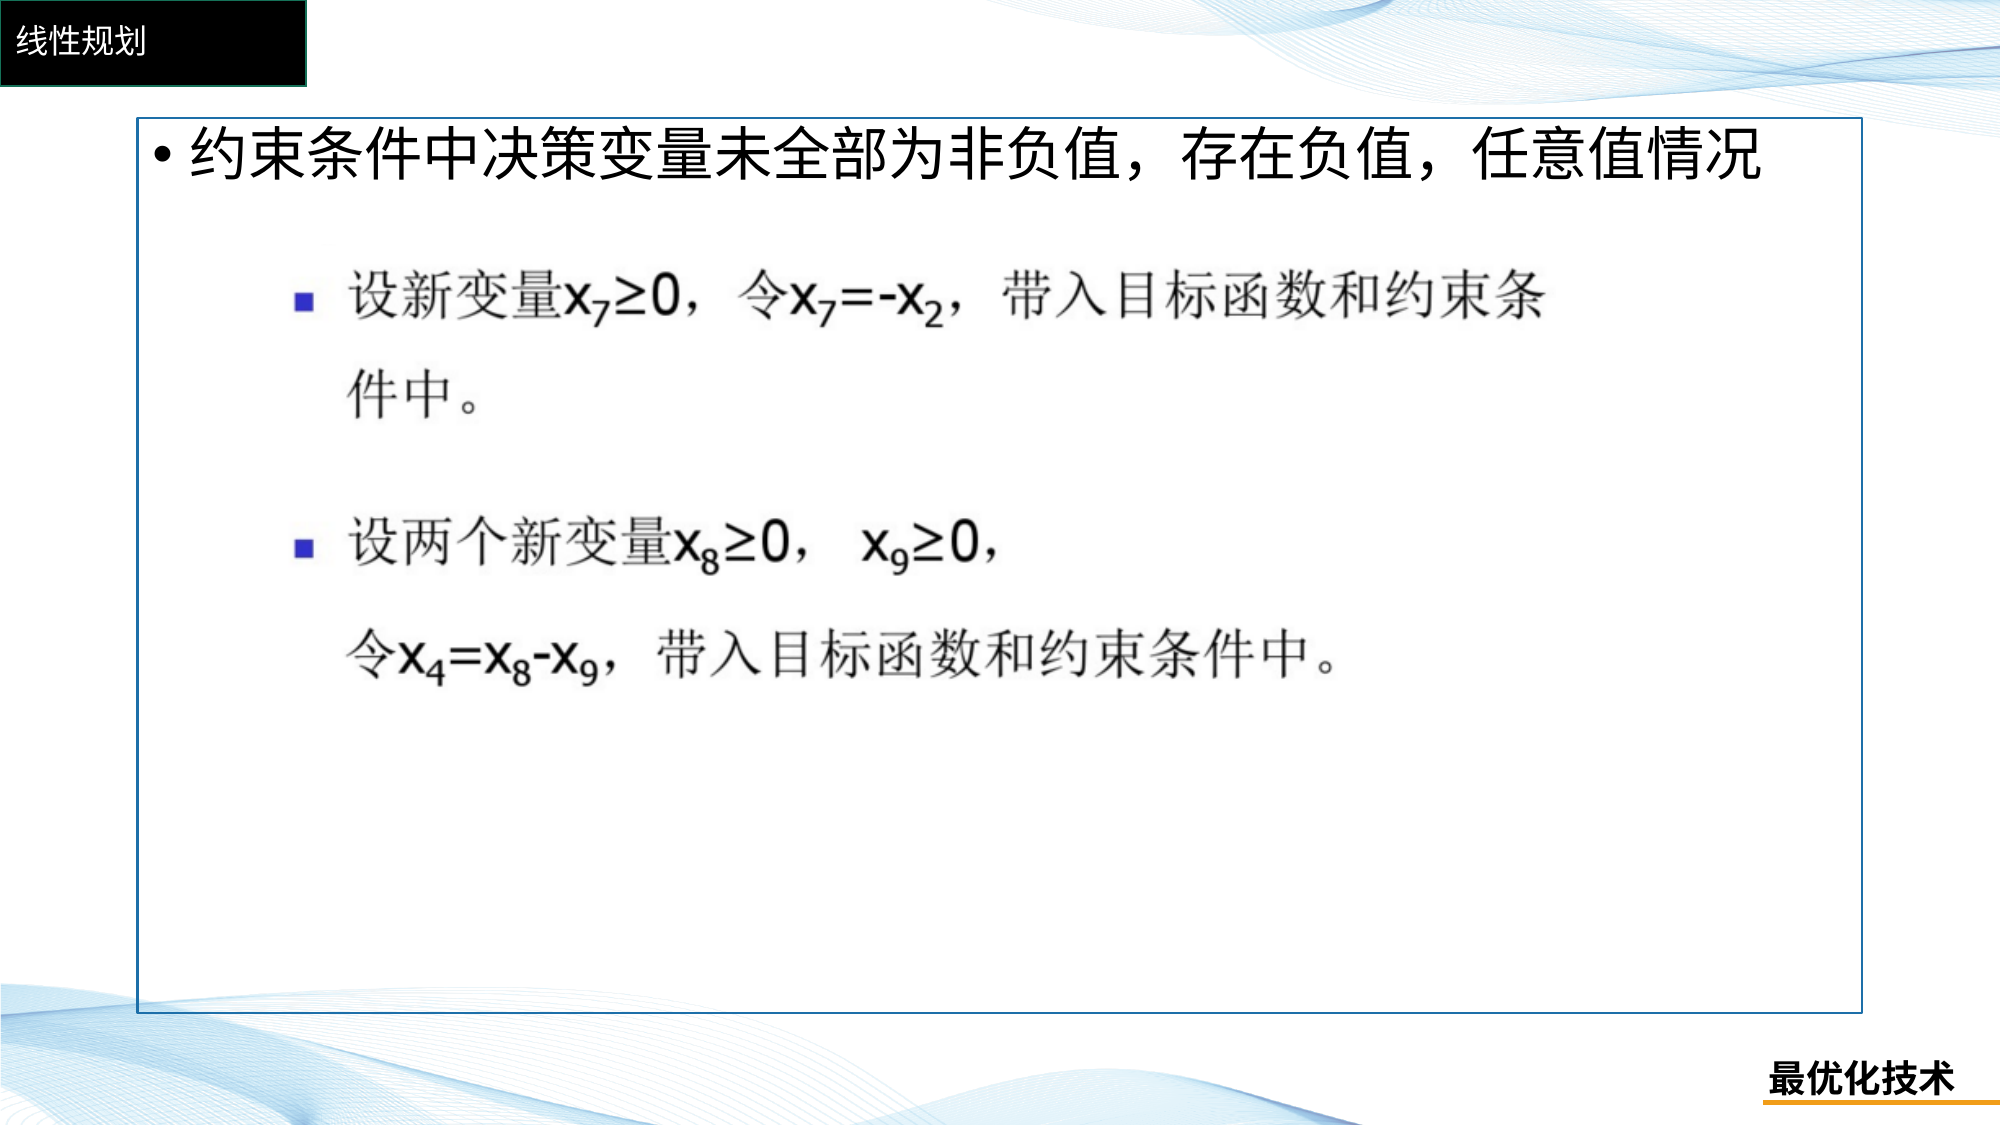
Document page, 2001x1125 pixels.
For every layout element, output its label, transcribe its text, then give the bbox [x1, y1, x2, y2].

picture [283, 497, 1564, 728]
picture [2, 977, 1590, 1125]
picture [885, 1, 1999, 148]
title 线性规划 [0, 0, 1725, 86]
list 约束条件中决策变量未全部为非负值，存在负值，任意值情况 [136, 117, 1863, 1014]
picture [283, 244, 1564, 442]
